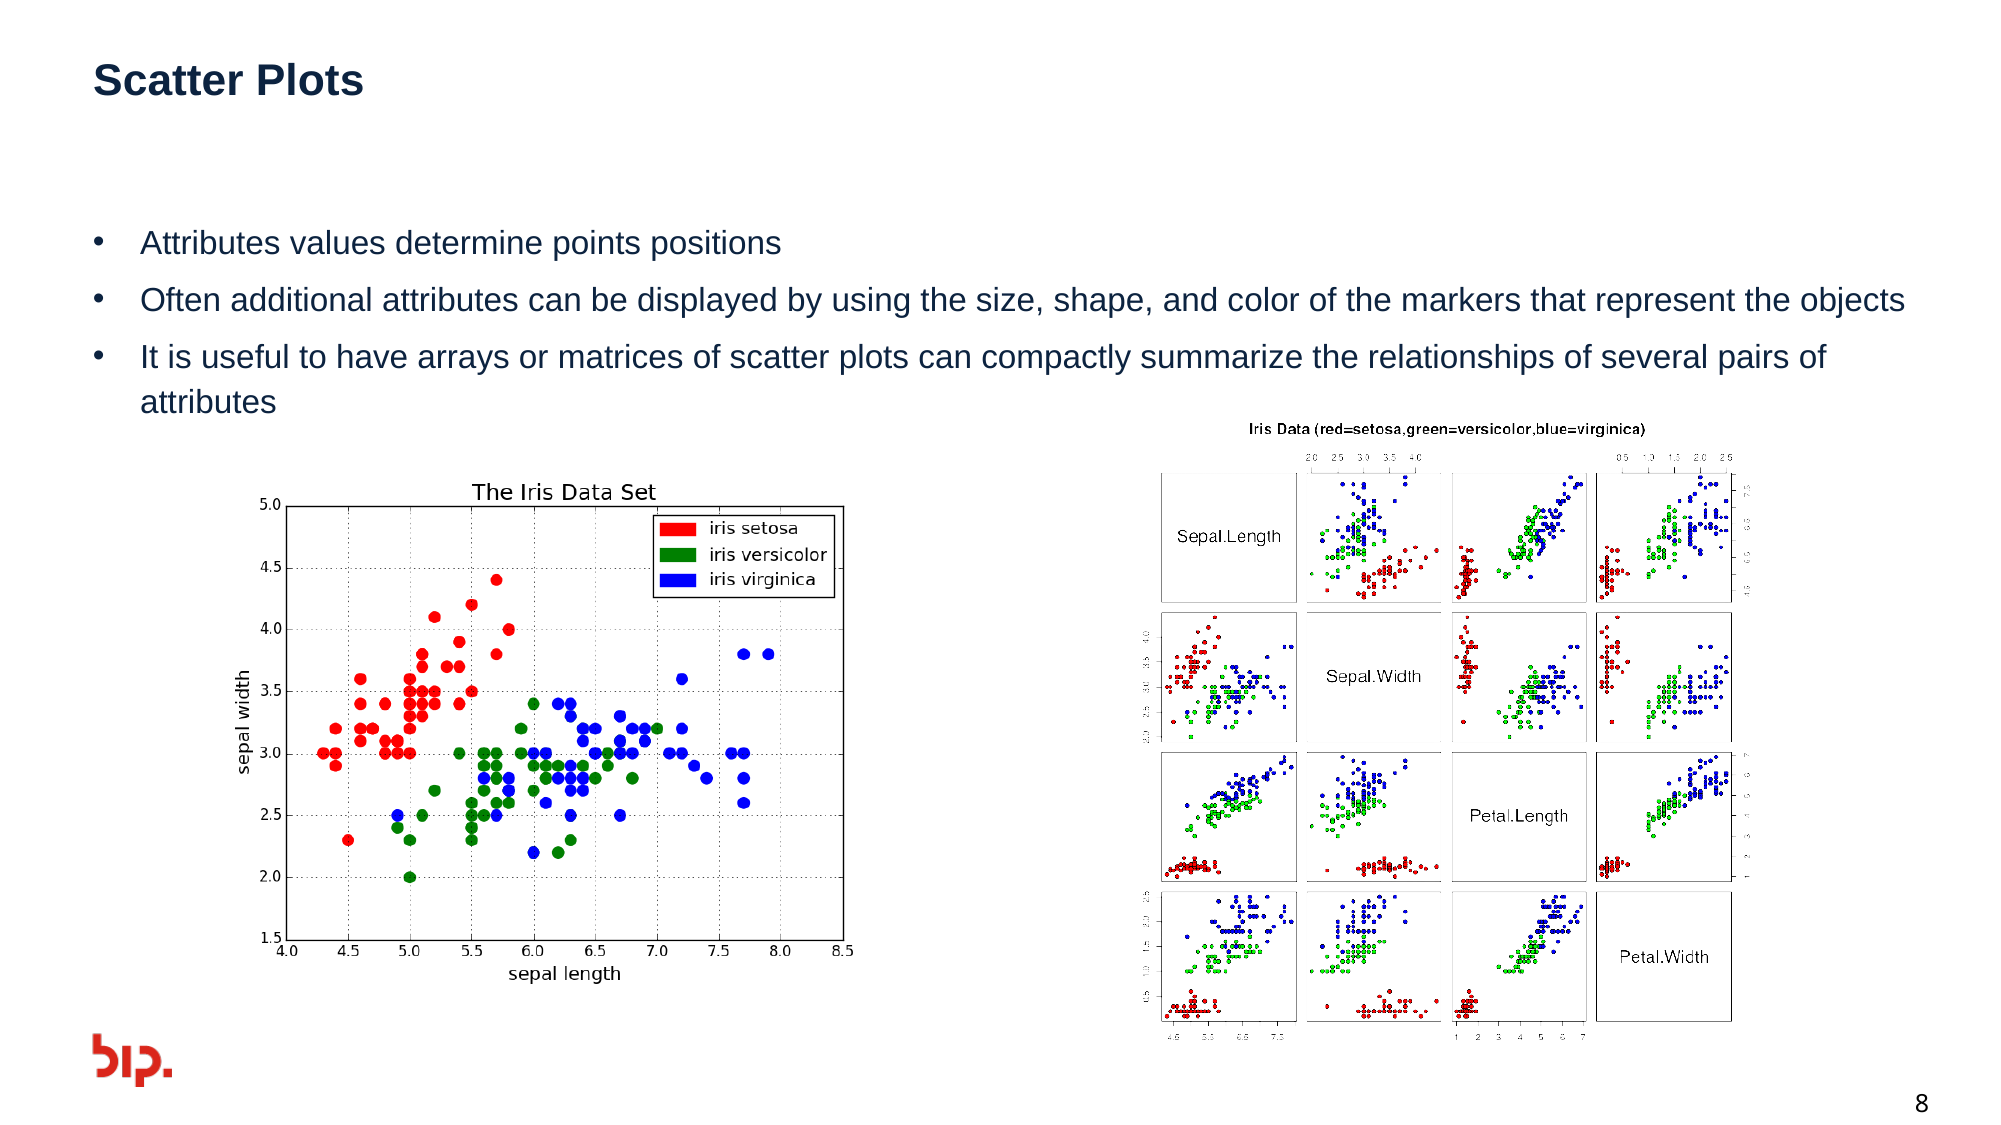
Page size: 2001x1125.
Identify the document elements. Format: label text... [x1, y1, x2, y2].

picture [1114, 405, 1778, 1069]
picture [80, 1018, 185, 1087]
picture [196, 451, 914, 993]
text_box 8 [1907, 1079, 2000, 1125]
title Scatter Plots [93, 53, 1922, 106]
list Attributes values determine points positions Often additional attributes can be displayed by using the size, shape, and color of the markers that represent the objects It is useful to have arrays or matrices of scatter plots can compactly summarize the relationships of several pairs of attributes [93, 215, 1929, 993]
